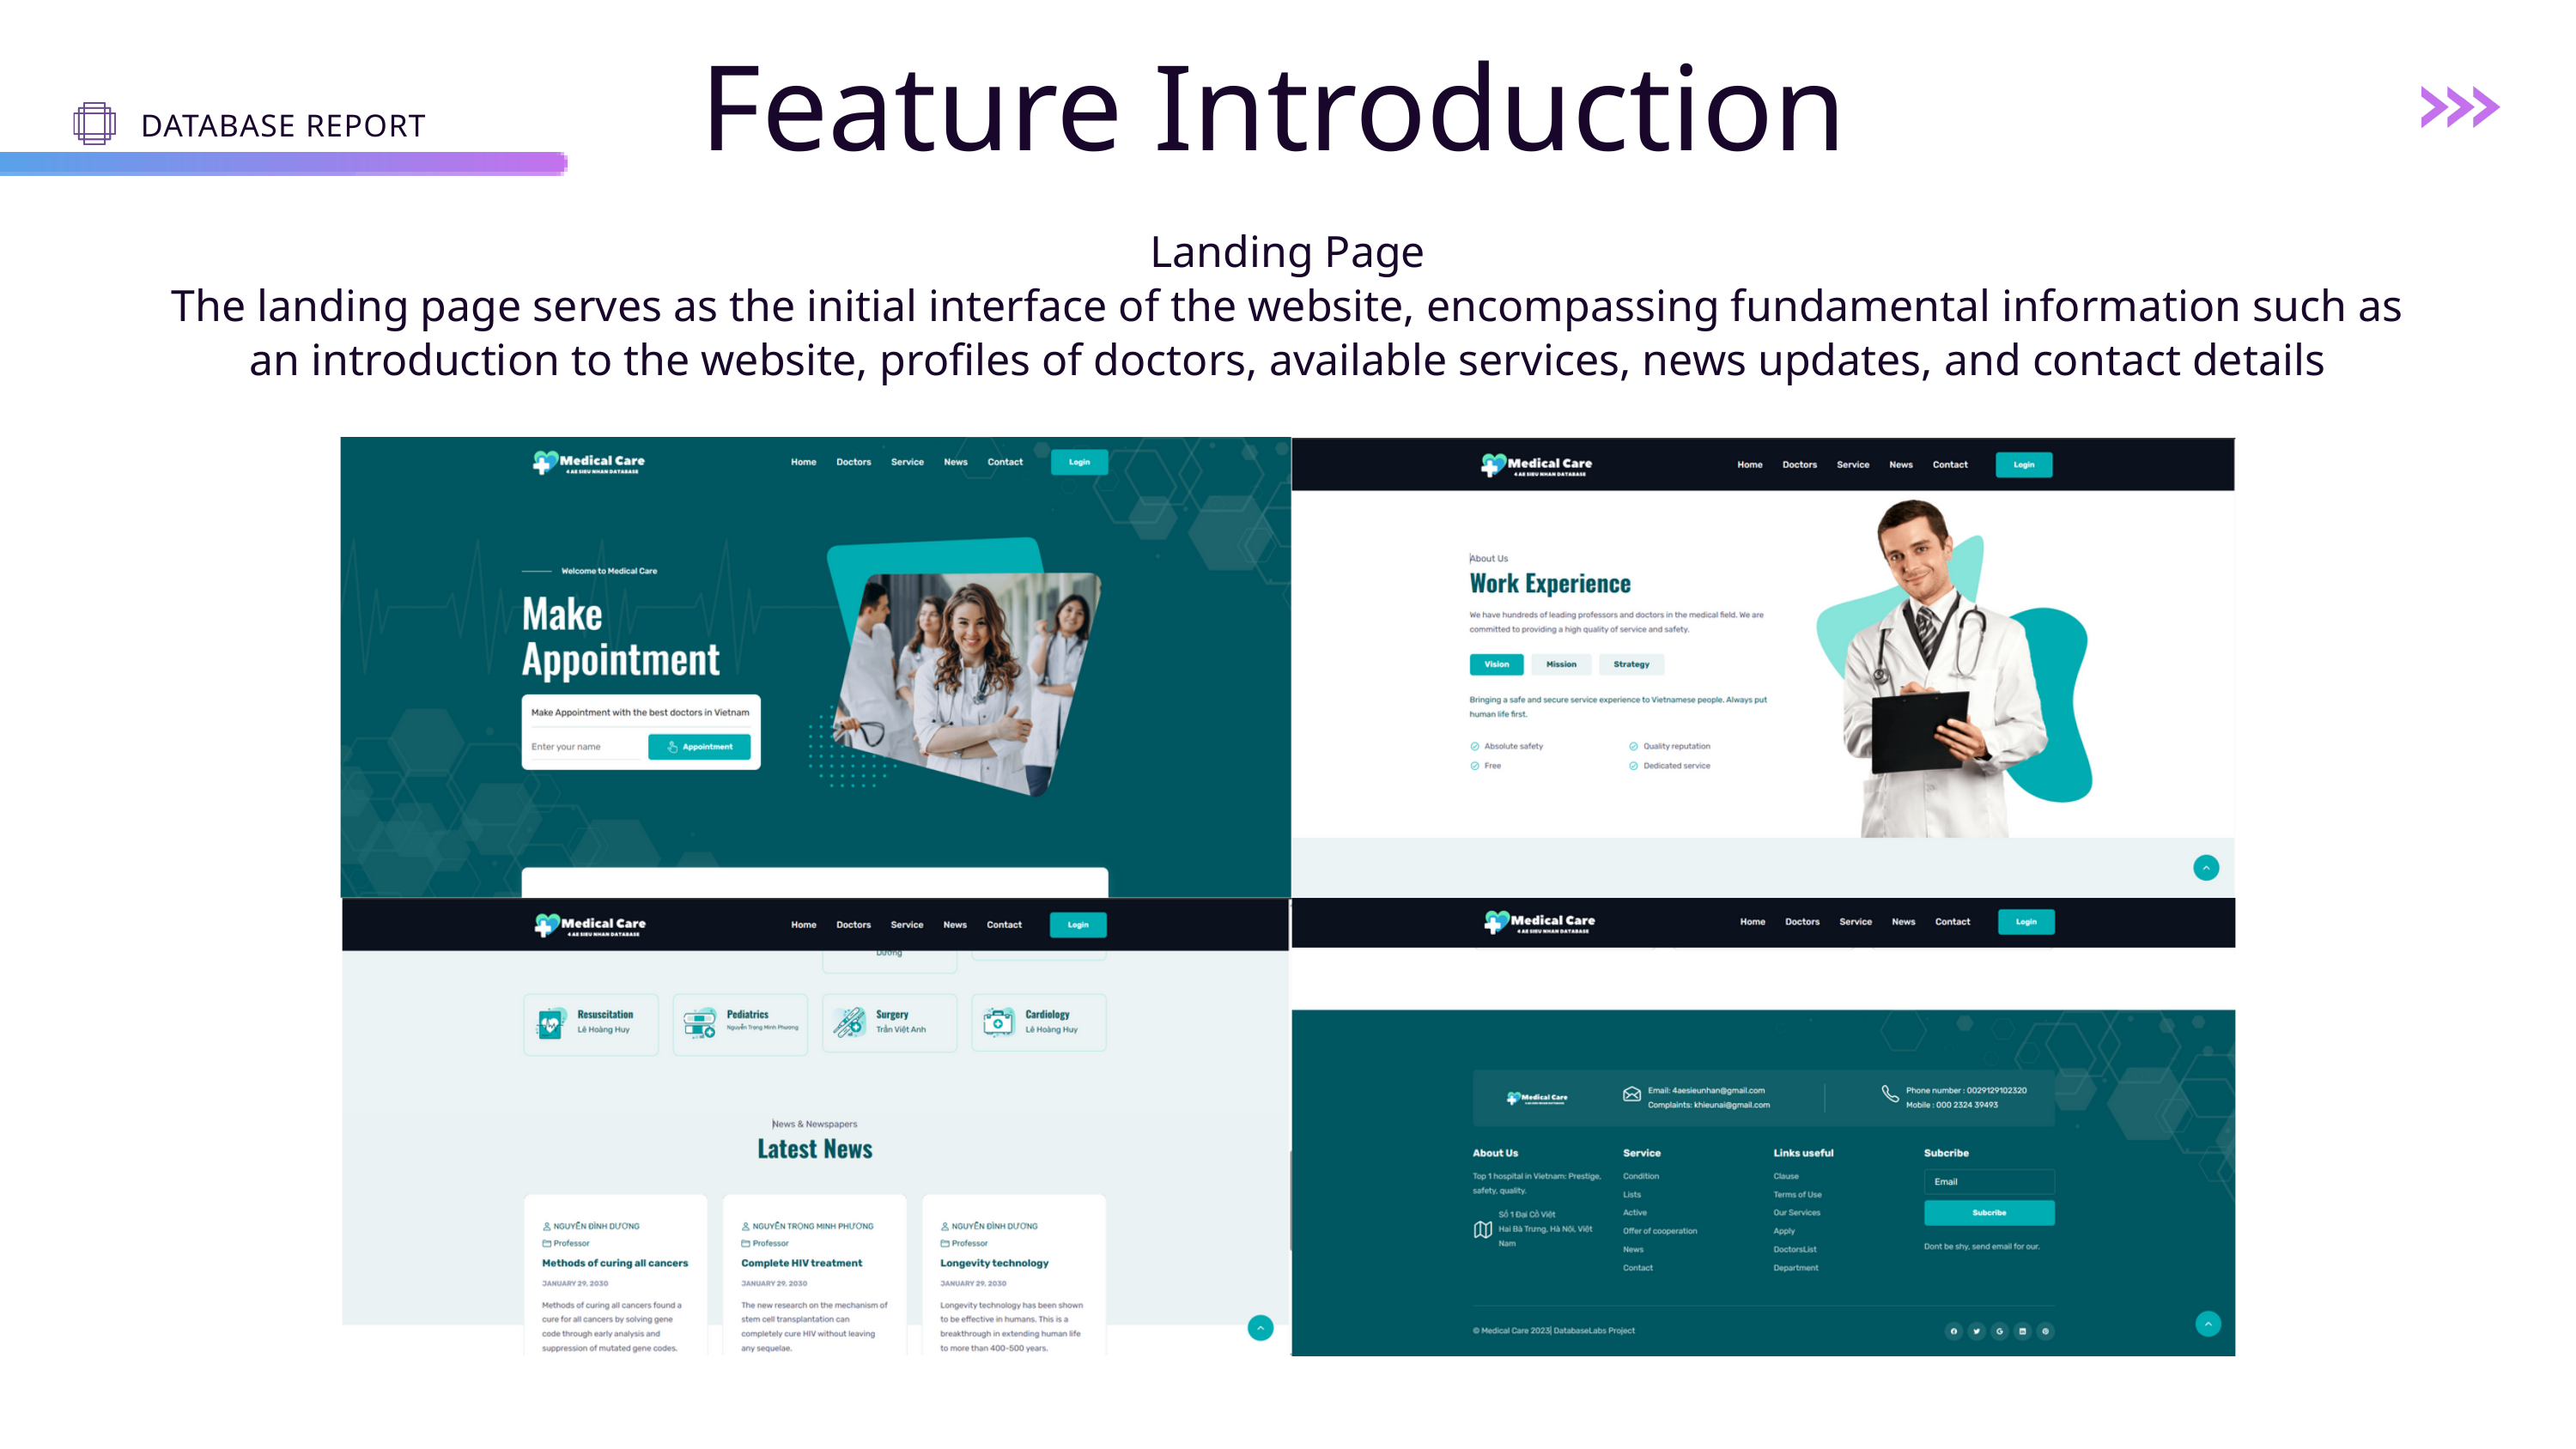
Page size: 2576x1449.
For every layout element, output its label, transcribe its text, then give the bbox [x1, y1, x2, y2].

text_box Feature Introduction [700, 25, 1876, 174]
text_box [340, 437, 2236, 1356]
text_box DATABASE REPORT [140, 110, 568, 144]
text_box [0, 152, 568, 176]
text_box Landing Page The landing page serves as the initial interface of the website, encompassing fundamental information such as an introduction to the website, profiles of doctors, available services, news updates, and contact details [151, 221, 2425, 439]
text_box [73, 102, 116, 145]
text_box [2421, 86, 2500, 129]
